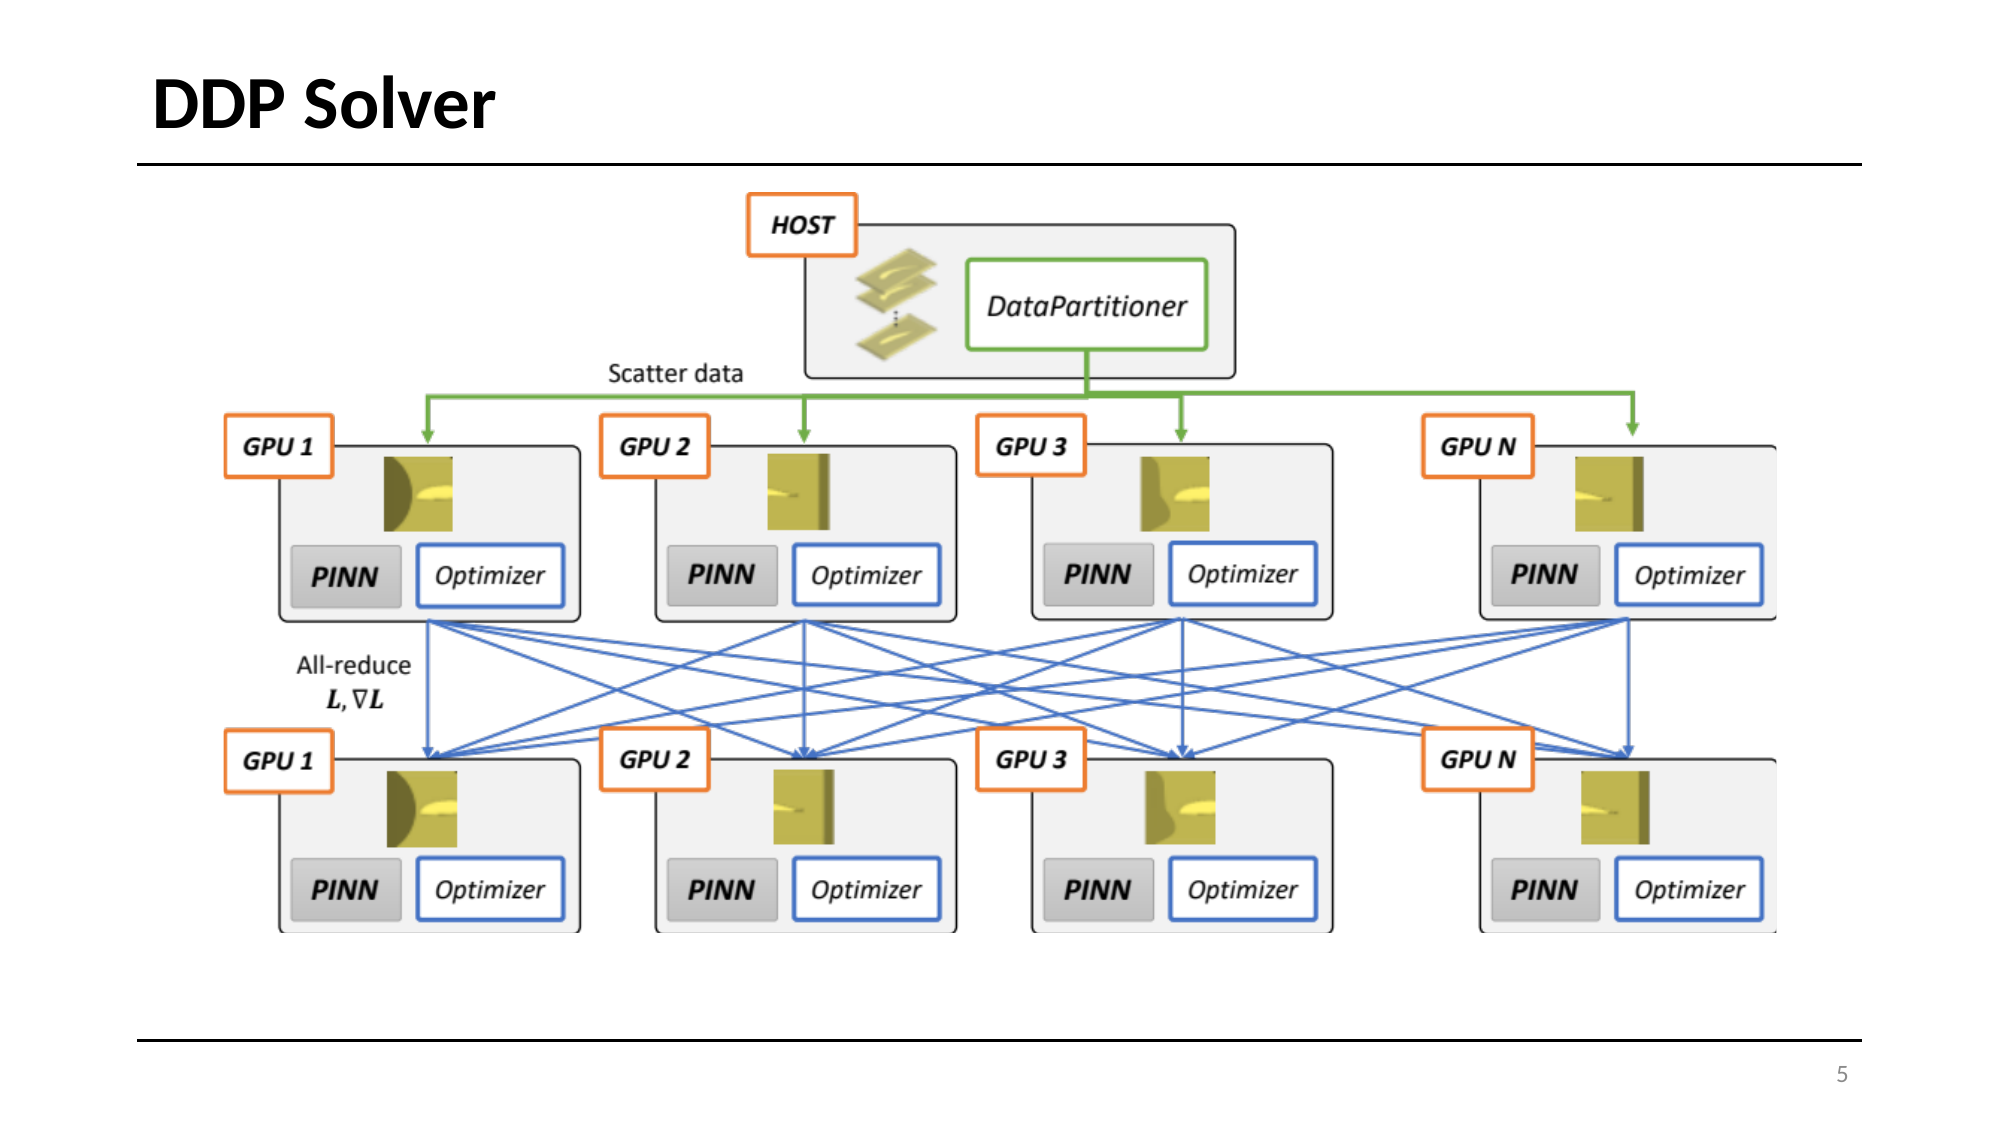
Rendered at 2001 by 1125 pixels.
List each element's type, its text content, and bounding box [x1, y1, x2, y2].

picture [223, 192, 1777, 933]
title DDP Solver [137, 43, 1863, 165]
